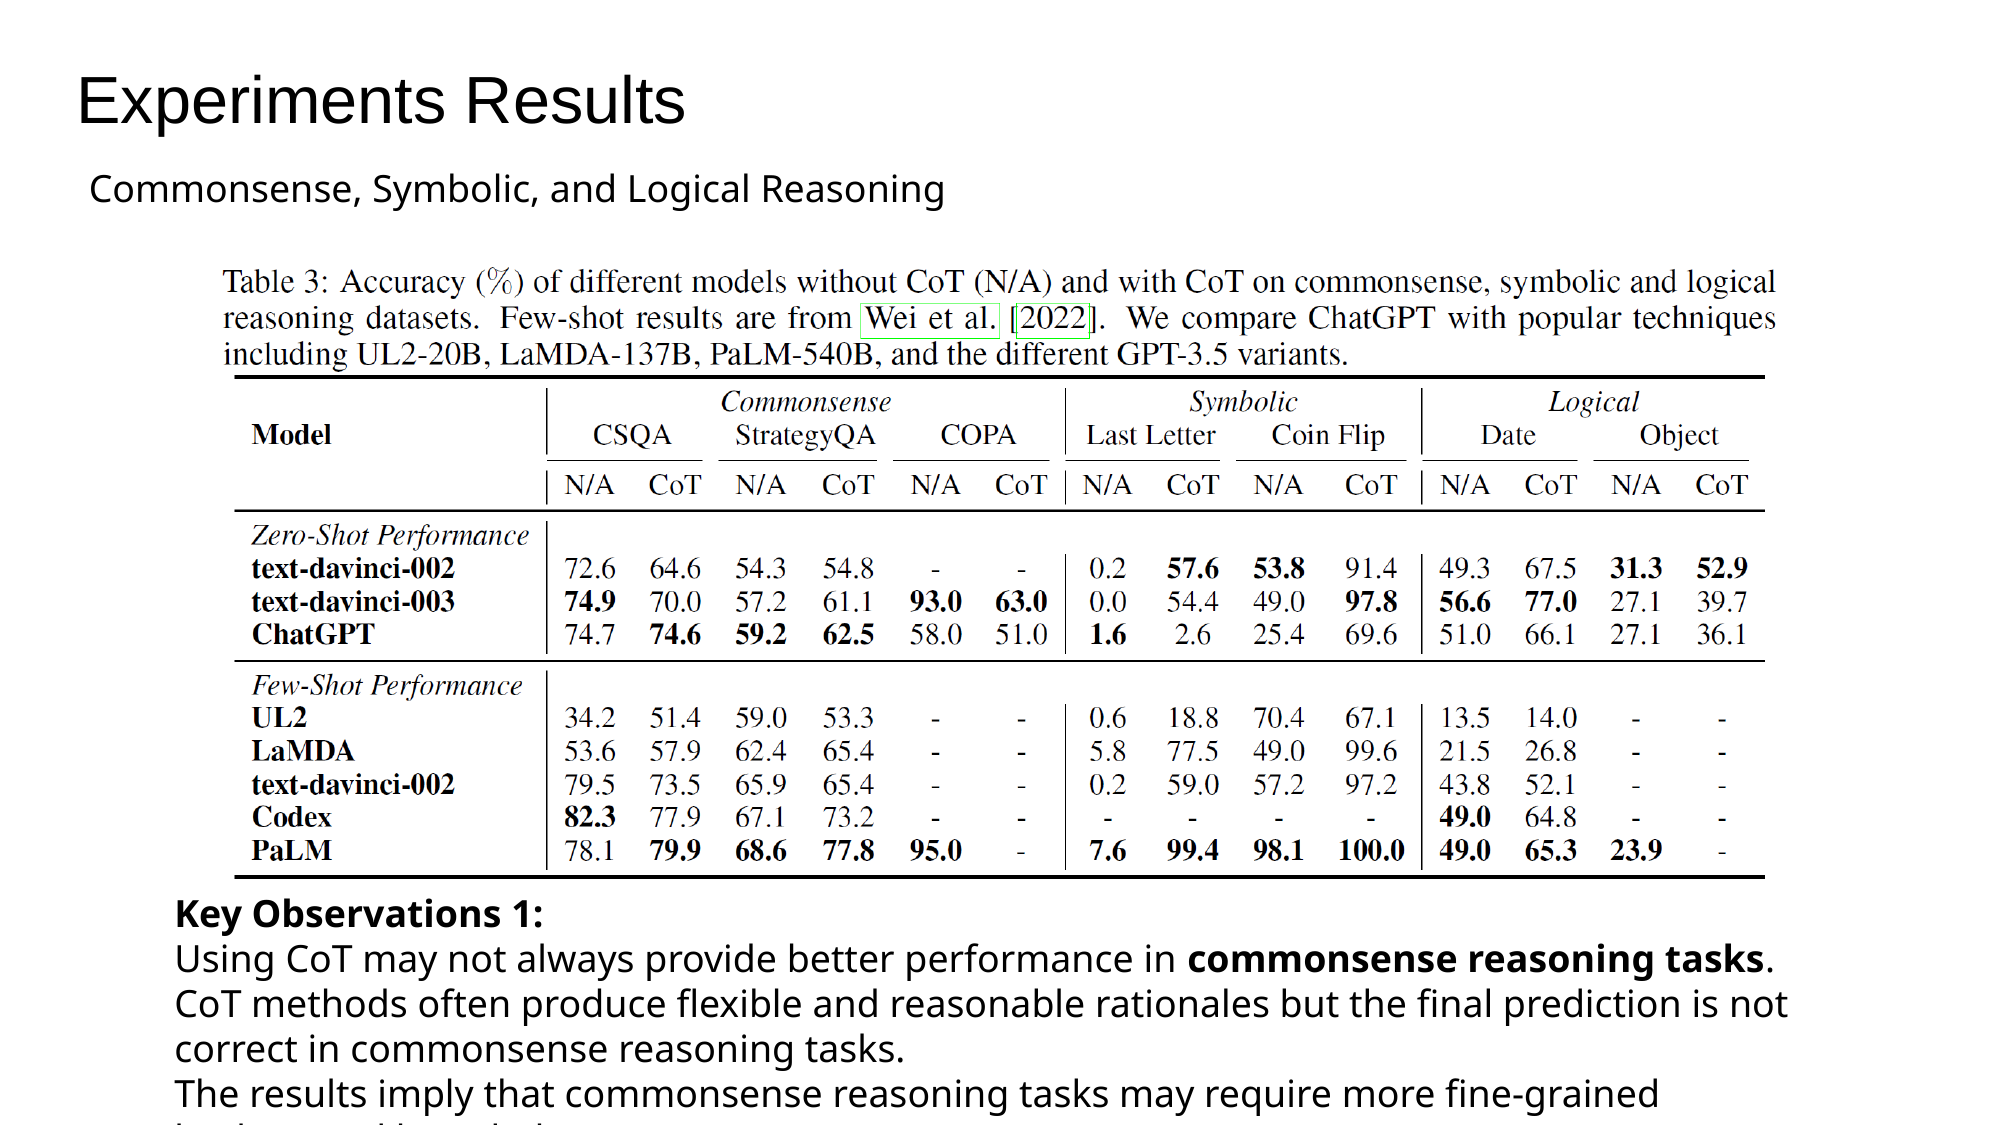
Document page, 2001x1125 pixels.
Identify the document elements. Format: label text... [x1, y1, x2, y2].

picture [219, 264, 1781, 893]
text_box Experiments Results [61, 49, 1068, 145]
text_box Commonsense, Symbolic, and Logical Reasoning [74, 157, 1081, 218]
text_box Key Observations 1: Using CoT may not always provide better performance in commonsense reasoning tasks. CoT methods often produce flexible and reasonable rationales but the final prediction is not correct in commonsense reasoning tasks. The results imply that commonsense reasoning tasks may require more fine-grained background knowledge. [159, 882, 1841, 1125]
